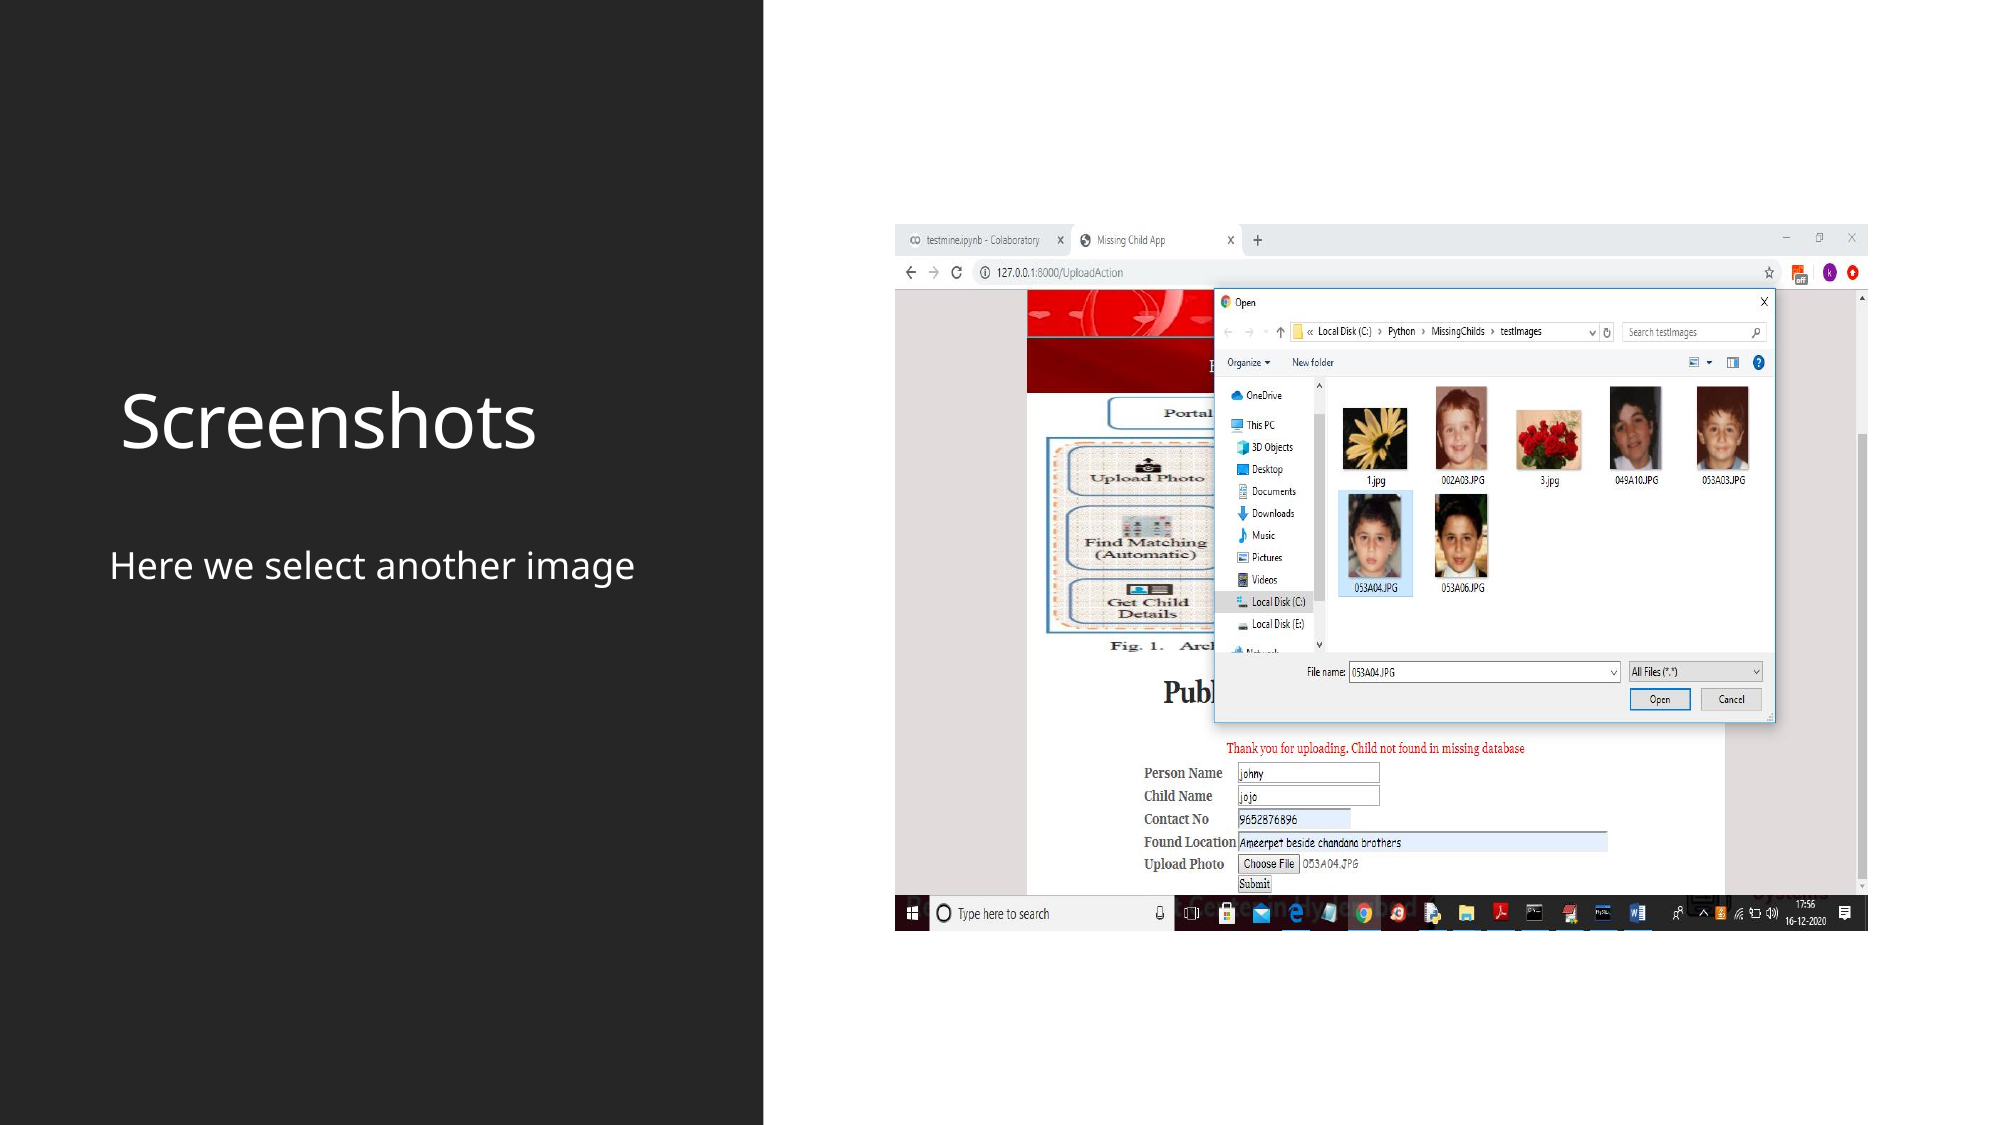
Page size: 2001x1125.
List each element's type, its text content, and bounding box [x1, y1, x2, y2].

title Screenshots [105, 128, 683, 473]
list Here we select another image [94, 529, 672, 1033]
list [894, 223, 1869, 932]
